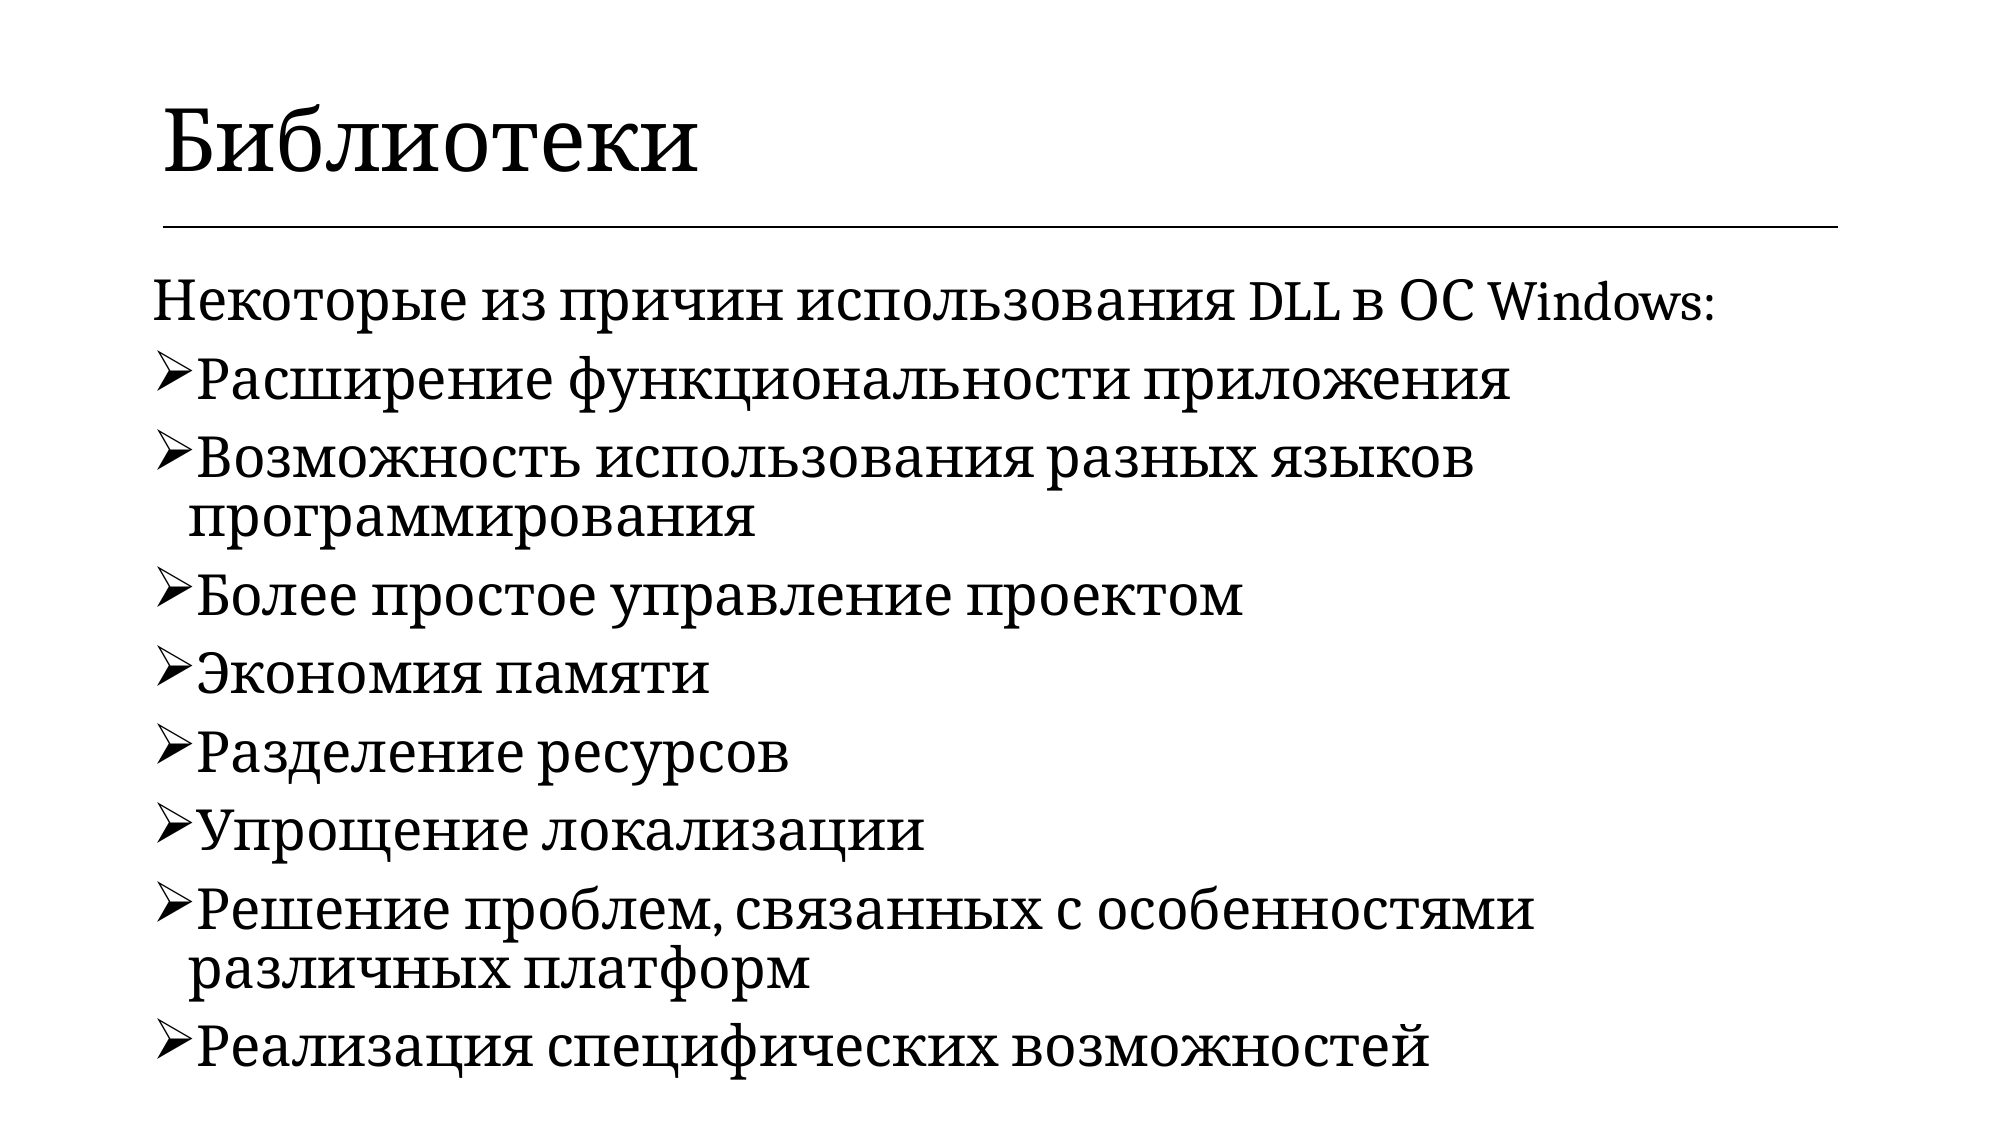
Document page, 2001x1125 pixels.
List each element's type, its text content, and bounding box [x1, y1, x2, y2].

table_header Библиотеки [163, 60, 1838, 226]
list Некоторые из причин использования DLL в ОС Windows: Расширение функциональности приложения Возможность использования разных языков программирования Более простое управление проектом Экономия памяти Разделение ресурсов Упрощение локализации Решение проблем, связанных с особенностями различных платформ Реализация специфических возможностей [137, 266, 1863, 1088]
